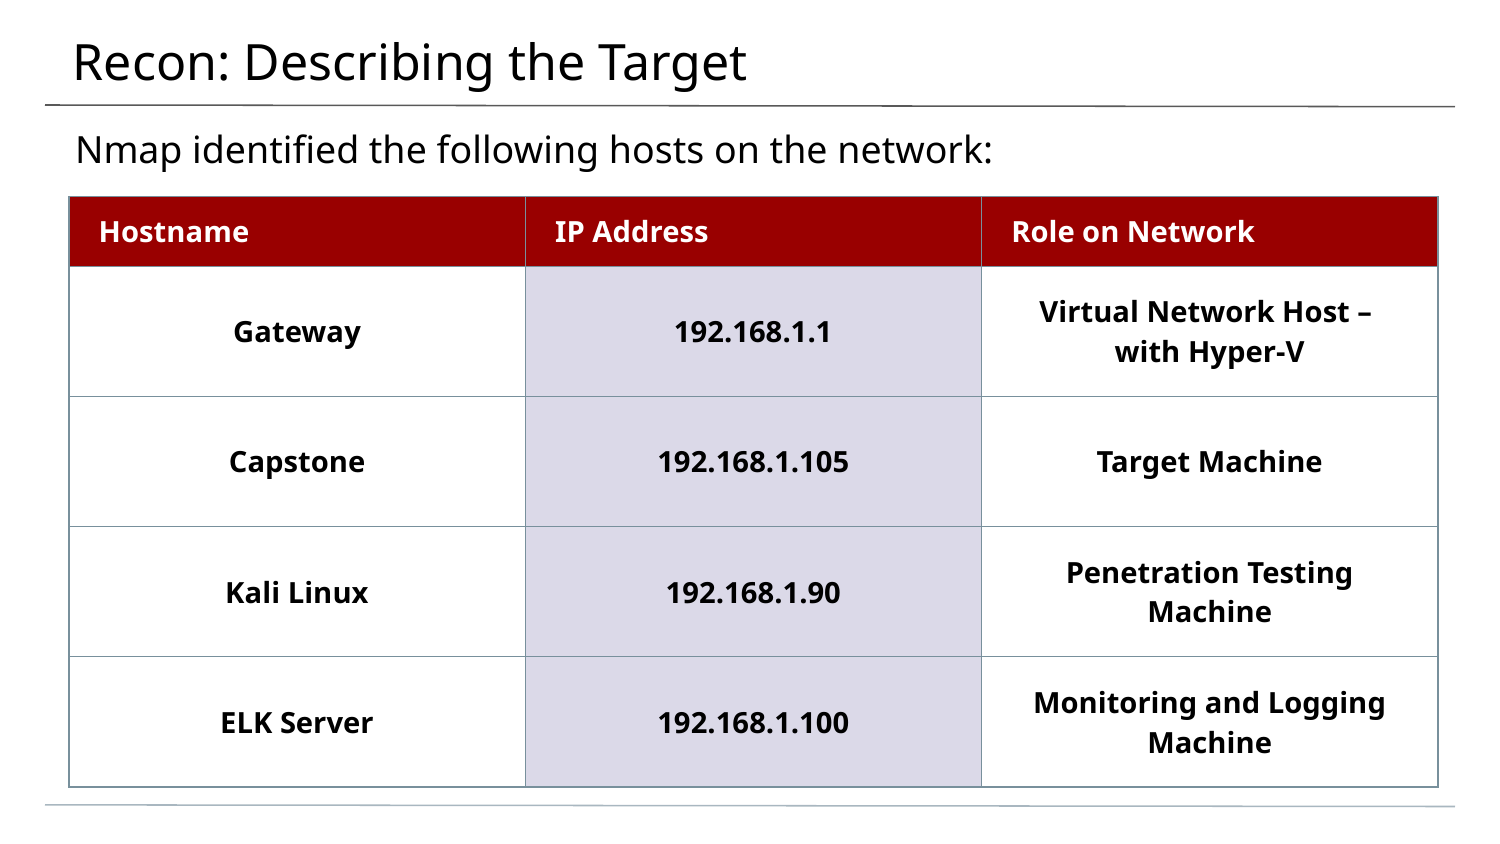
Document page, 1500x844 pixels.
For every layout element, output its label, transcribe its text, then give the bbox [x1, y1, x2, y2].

table_header Hostname [70, 197, 525, 266]
table_header Role on Network [982, 197, 1437, 266]
table_cell 192.168.1.105 [526, 397, 981, 526]
table_cell Virtual Network Host – with Hyper-V [982, 267, 1437, 396]
table_cell 192.168.1.90 [526, 527, 981, 656]
title Recon: Describing the Target [0, 0, 1500, 88]
table_cell Capstone [70, 397, 525, 526]
table_cell 192.168.1.100 [526, 657, 981, 786]
table_cell Penetration Testing Machine [982, 527, 1437, 656]
subtitle Nmap identified the following hosts on the network: [0, 110, 1500, 171]
table_cell 192.168.1.1 [526, 267, 981, 396]
table_cell ELK Server [70, 657, 525, 786]
table_cell Target Machine [982, 397, 1437, 526]
table_cell Monitoring and Logging Machine [982, 657, 1437, 786]
table_header IP Address [526, 197, 981, 266]
table_cell Kali Linux [70, 527, 525, 656]
table_cell Gateway [70, 267, 525, 396]
